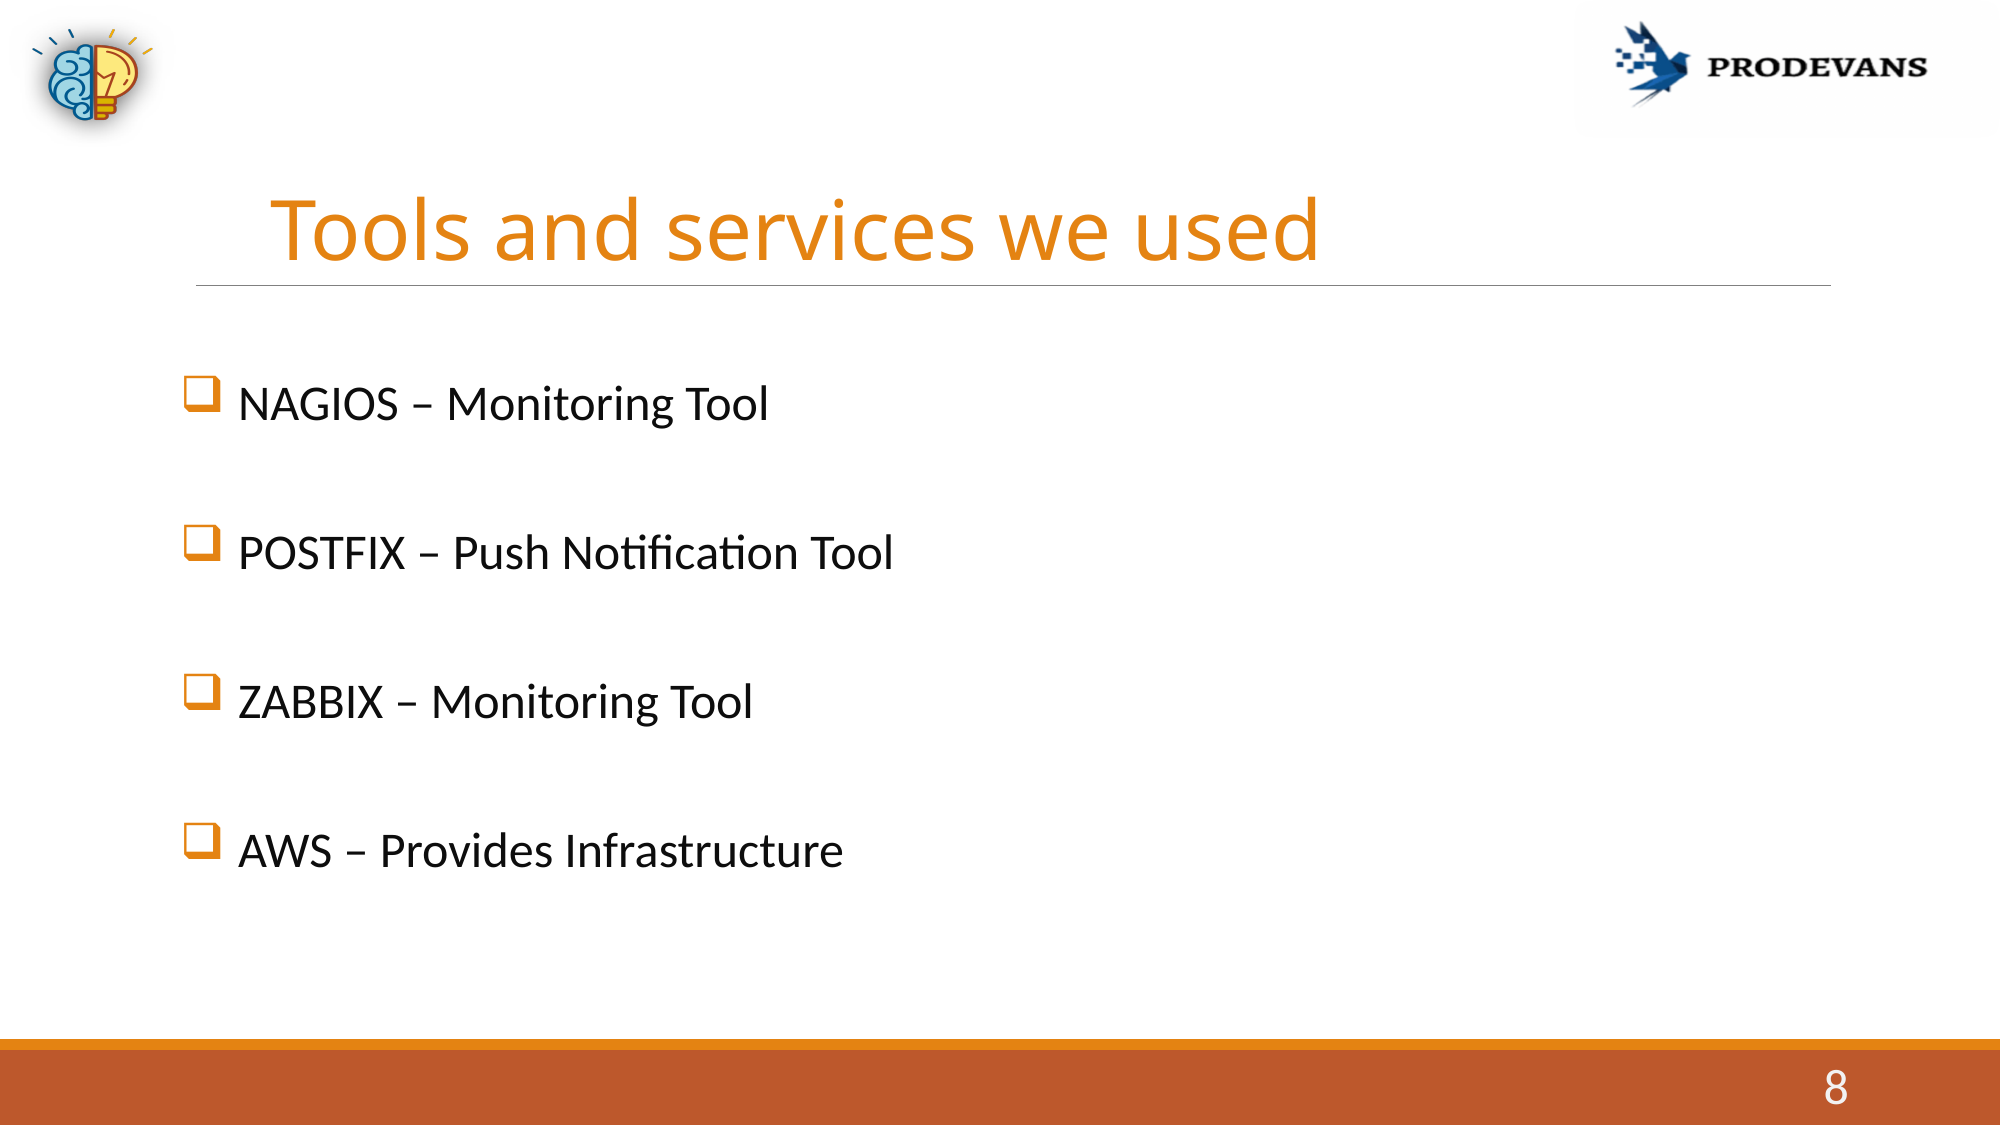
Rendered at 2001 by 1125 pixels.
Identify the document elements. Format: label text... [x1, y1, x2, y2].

picture [1572, 0, 2000, 139]
text_box 8 [1809, 1047, 2000, 1123]
list NAGIOS – Monitoring Tool POSTFIX – Push Notification Tool ZABBIX – Monitoring Tool AWS – Provides Infrastructure [180, 302, 1830, 963]
picture [24, 28, 161, 122]
title Tools and services we used [180, 47, 1830, 285]
